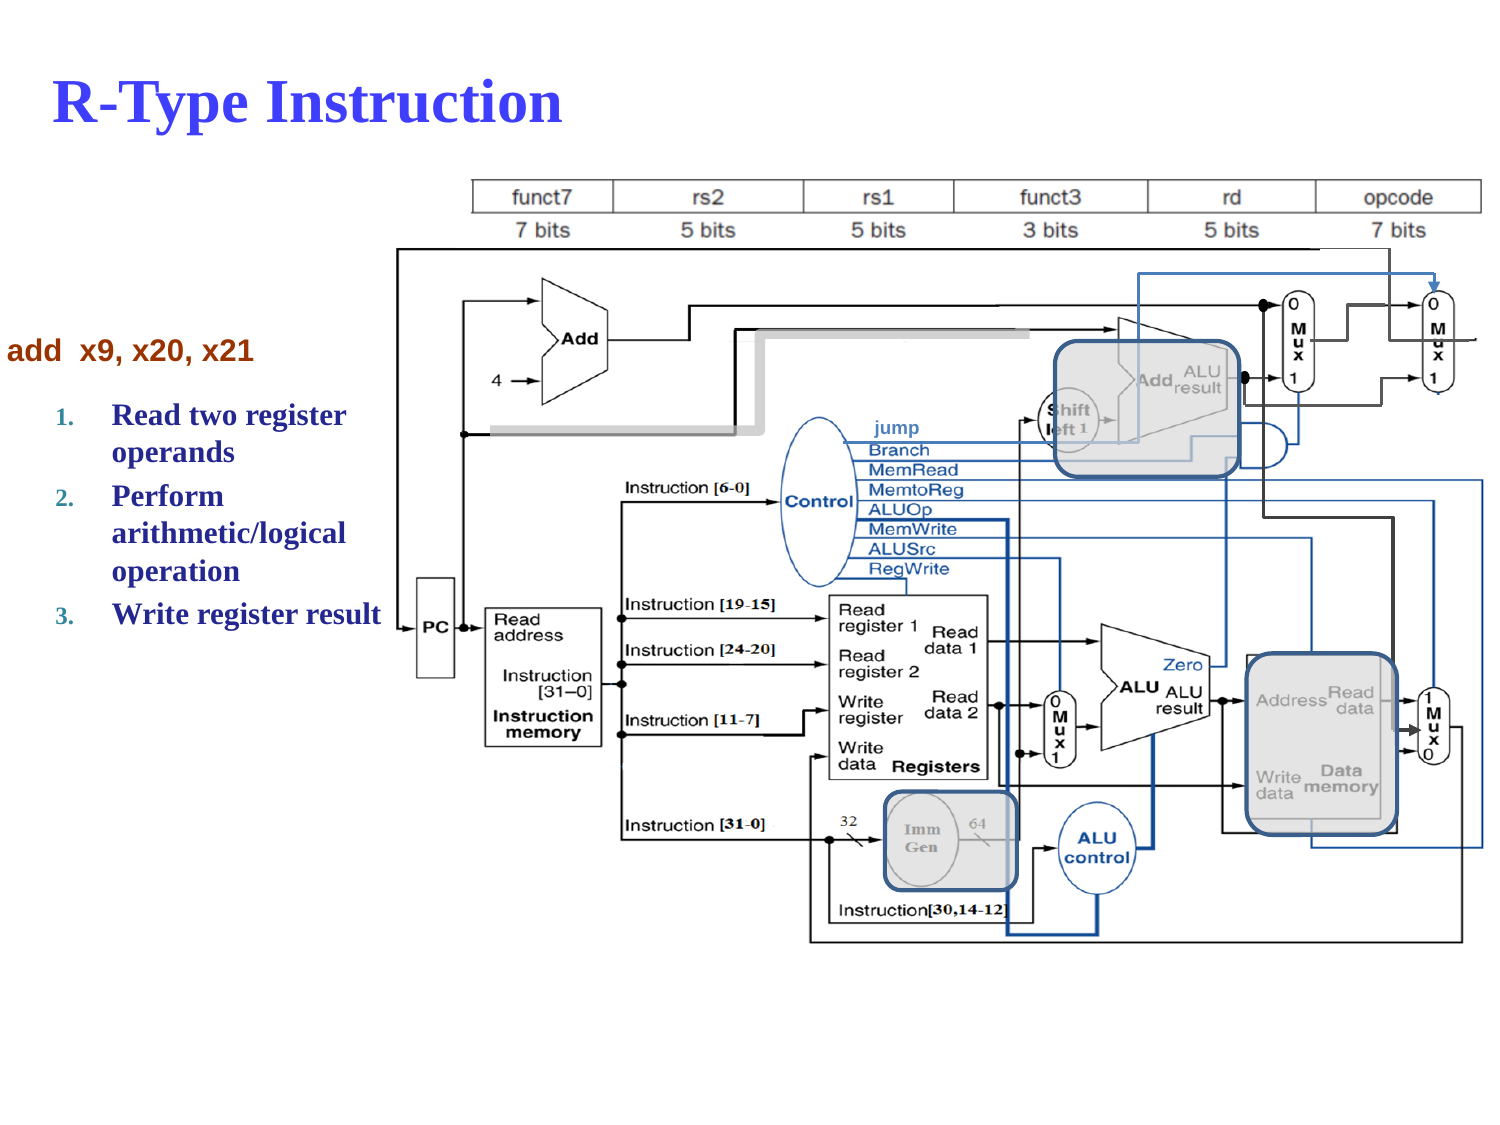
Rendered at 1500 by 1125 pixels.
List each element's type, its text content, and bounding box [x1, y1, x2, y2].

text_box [395, 247, 1485, 944]
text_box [489, 333, 1030, 431]
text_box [43, 322, 458, 555]
picture [457, 172, 1495, 248]
title R-Type Instruction [37, 19, 1329, 176]
